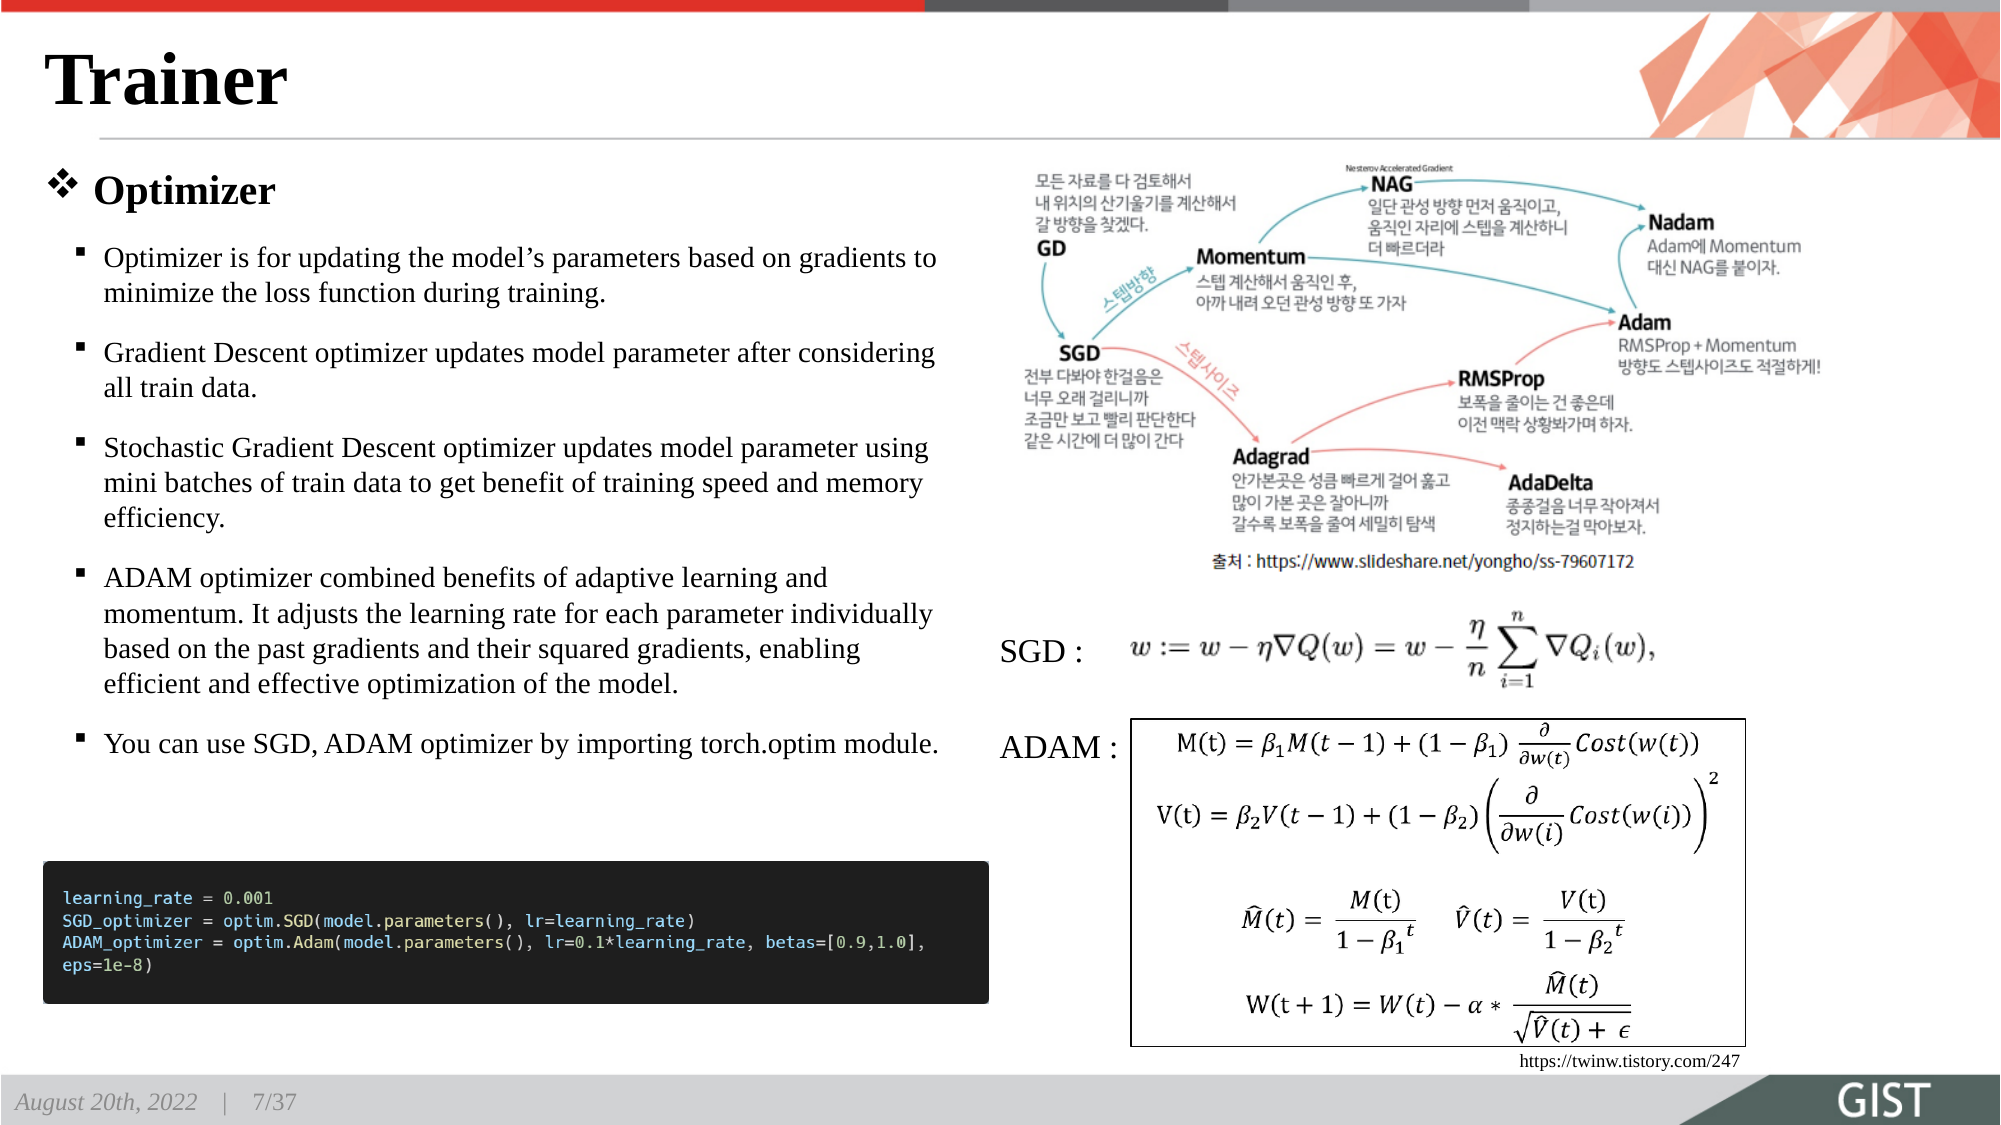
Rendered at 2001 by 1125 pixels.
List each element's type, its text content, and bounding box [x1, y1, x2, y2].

list Optimizer Optimizer is for updating the model’s parameters based on gradients to minimize the loss function during training. Gradient Descent optimizer updates model parameter after considering all train data. Stochastic Gradient Descent optimizer updates model parameter using mini batches of train data to get benefit of training speed and memory efficiency. ADAM optimizer combined benefits of adaptive learning and momentum. It adjusts the learning rate for each parameter individually based on the past gradients and their squared gradients, enabling efficient and effective optimization of the model. You can use SGD, ADAM optimizer by importing torch.optim module. [29, 155, 972, 1076]
text_box ADAM : [984, 718, 1129, 773]
picture [0, 0, 2000, 1125]
title Trainer [29, 21, 1971, 139]
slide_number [0, 1075, 450, 1125]
text_box https://twinw.tistory.com/247 [1504, 1041, 1756, 1079]
text_box SGD : [984, 622, 1129, 677]
